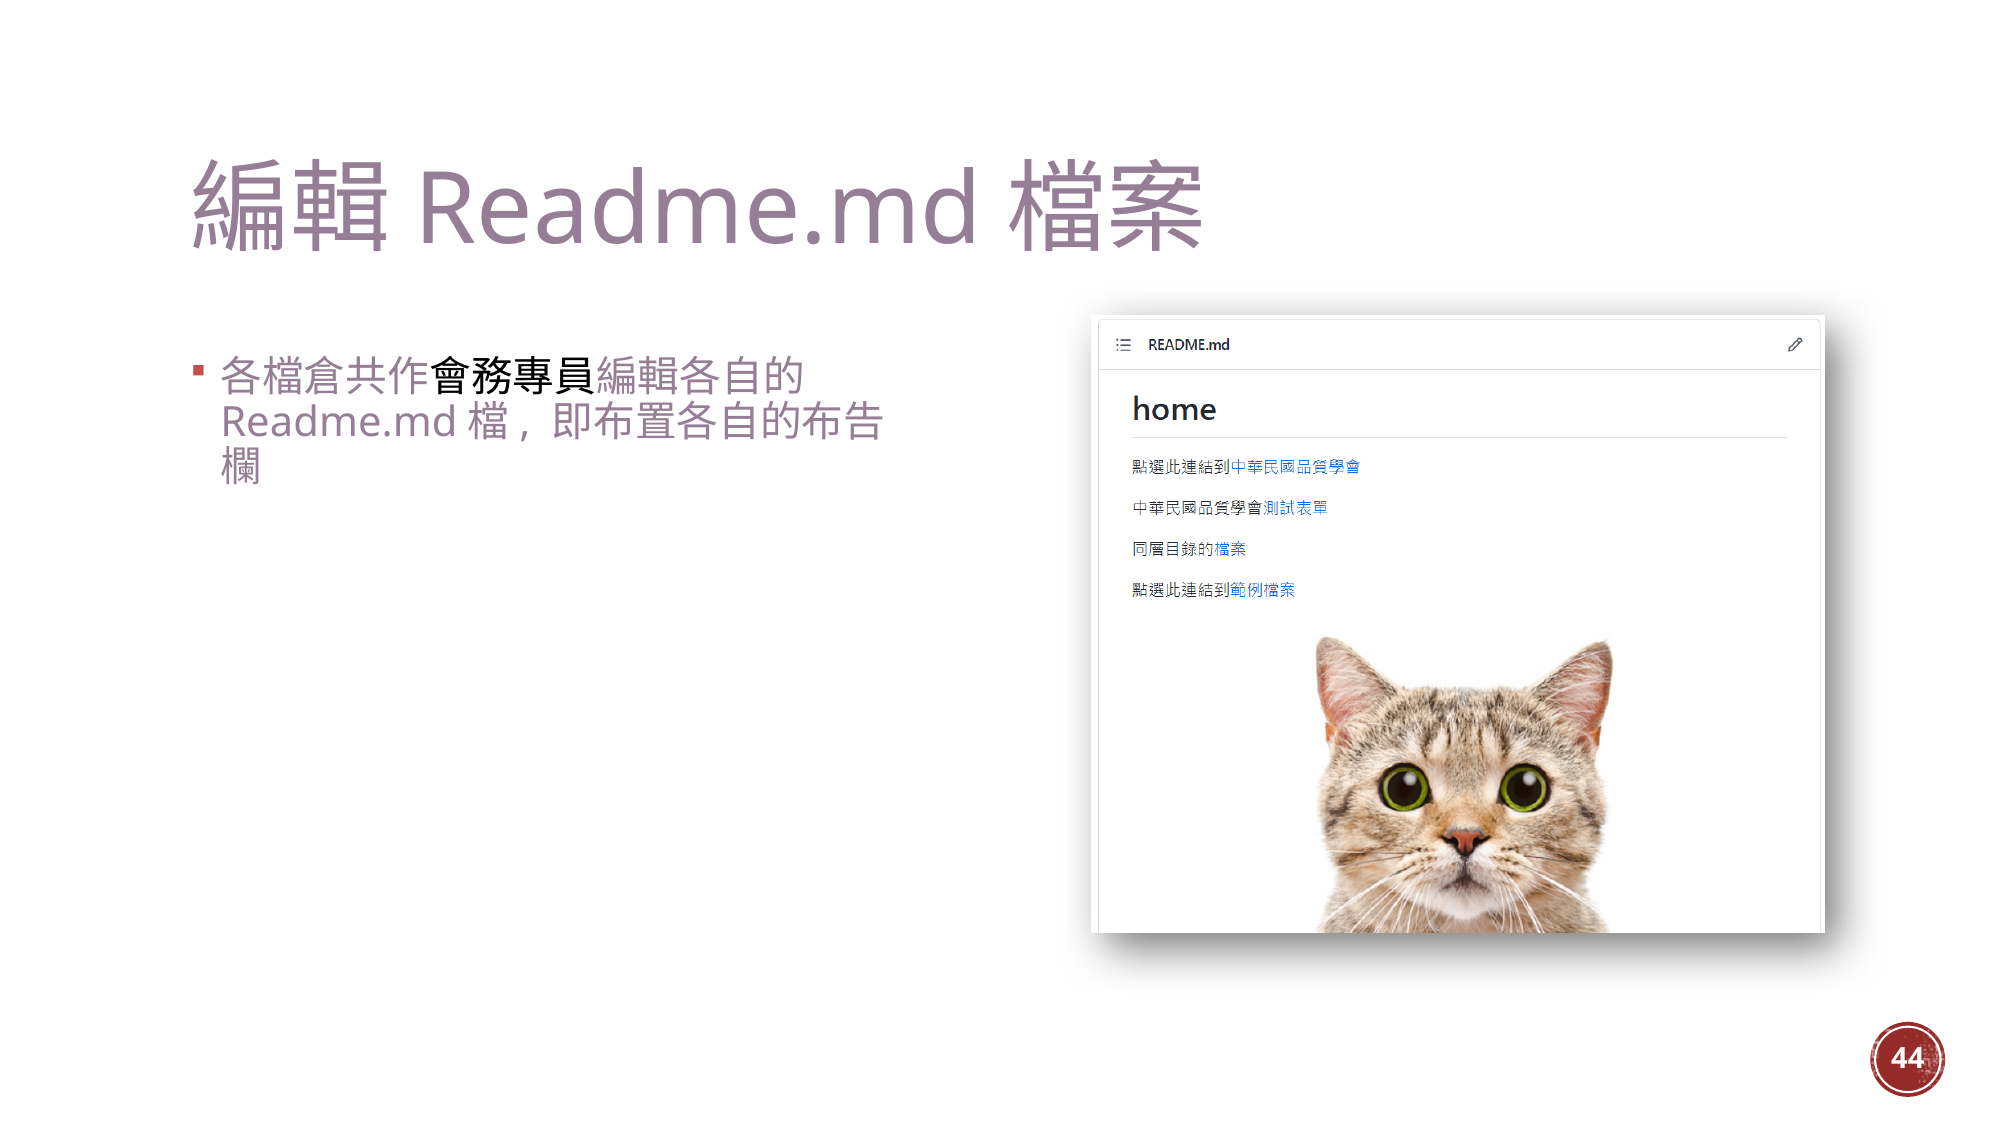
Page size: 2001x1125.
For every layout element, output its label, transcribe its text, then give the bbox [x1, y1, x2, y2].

title 編輯Readme.md檔案 [175, 79, 1826, 344]
slide_number 43 [1855, 1028, 1961, 1089]
picture [1091, 315, 1825, 933]
list 各檔倉共作會務專員編輯各自的Readme.md檔, 即布置各自的布告欄 [175, 348, 928, 1013]
